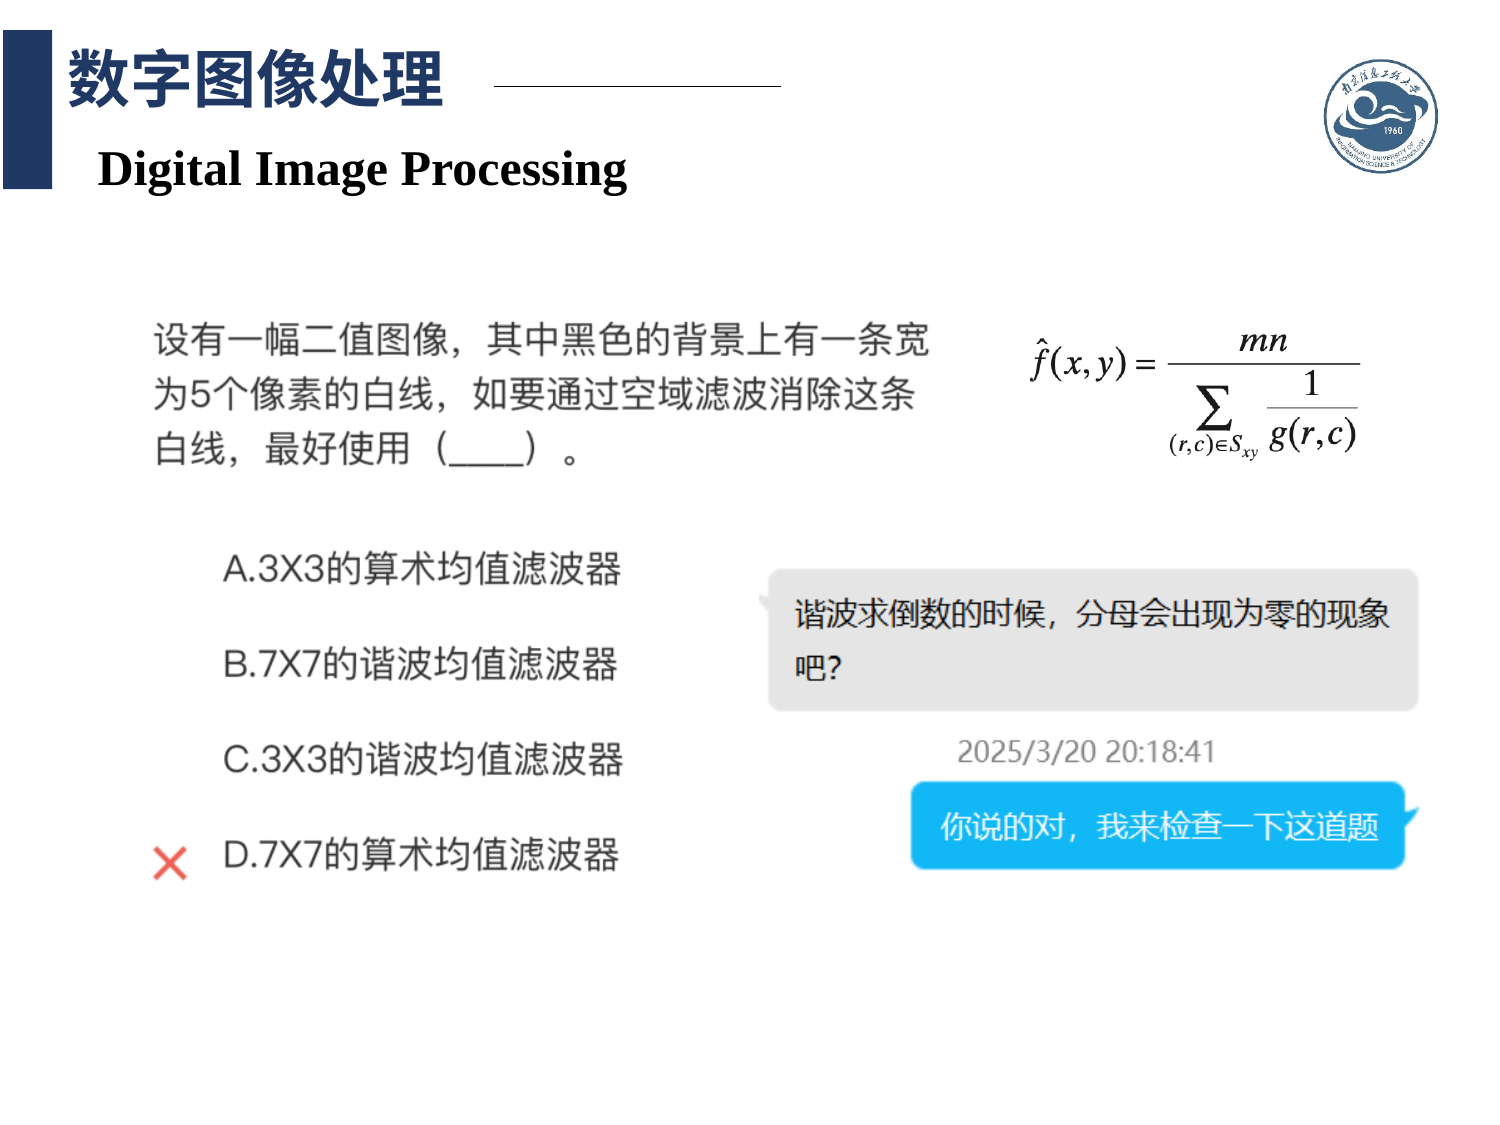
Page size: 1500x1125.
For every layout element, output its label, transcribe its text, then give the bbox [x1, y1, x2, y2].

text_box 数字图像处理 [52, 16, 501, 148]
picture [987, 302, 1424, 470]
text_box Digital Image Processing [82, 102, 759, 236]
text_box [2, 29, 53, 190]
picture [148, 302, 1424, 913]
picture [1308, 44, 1452, 185]
